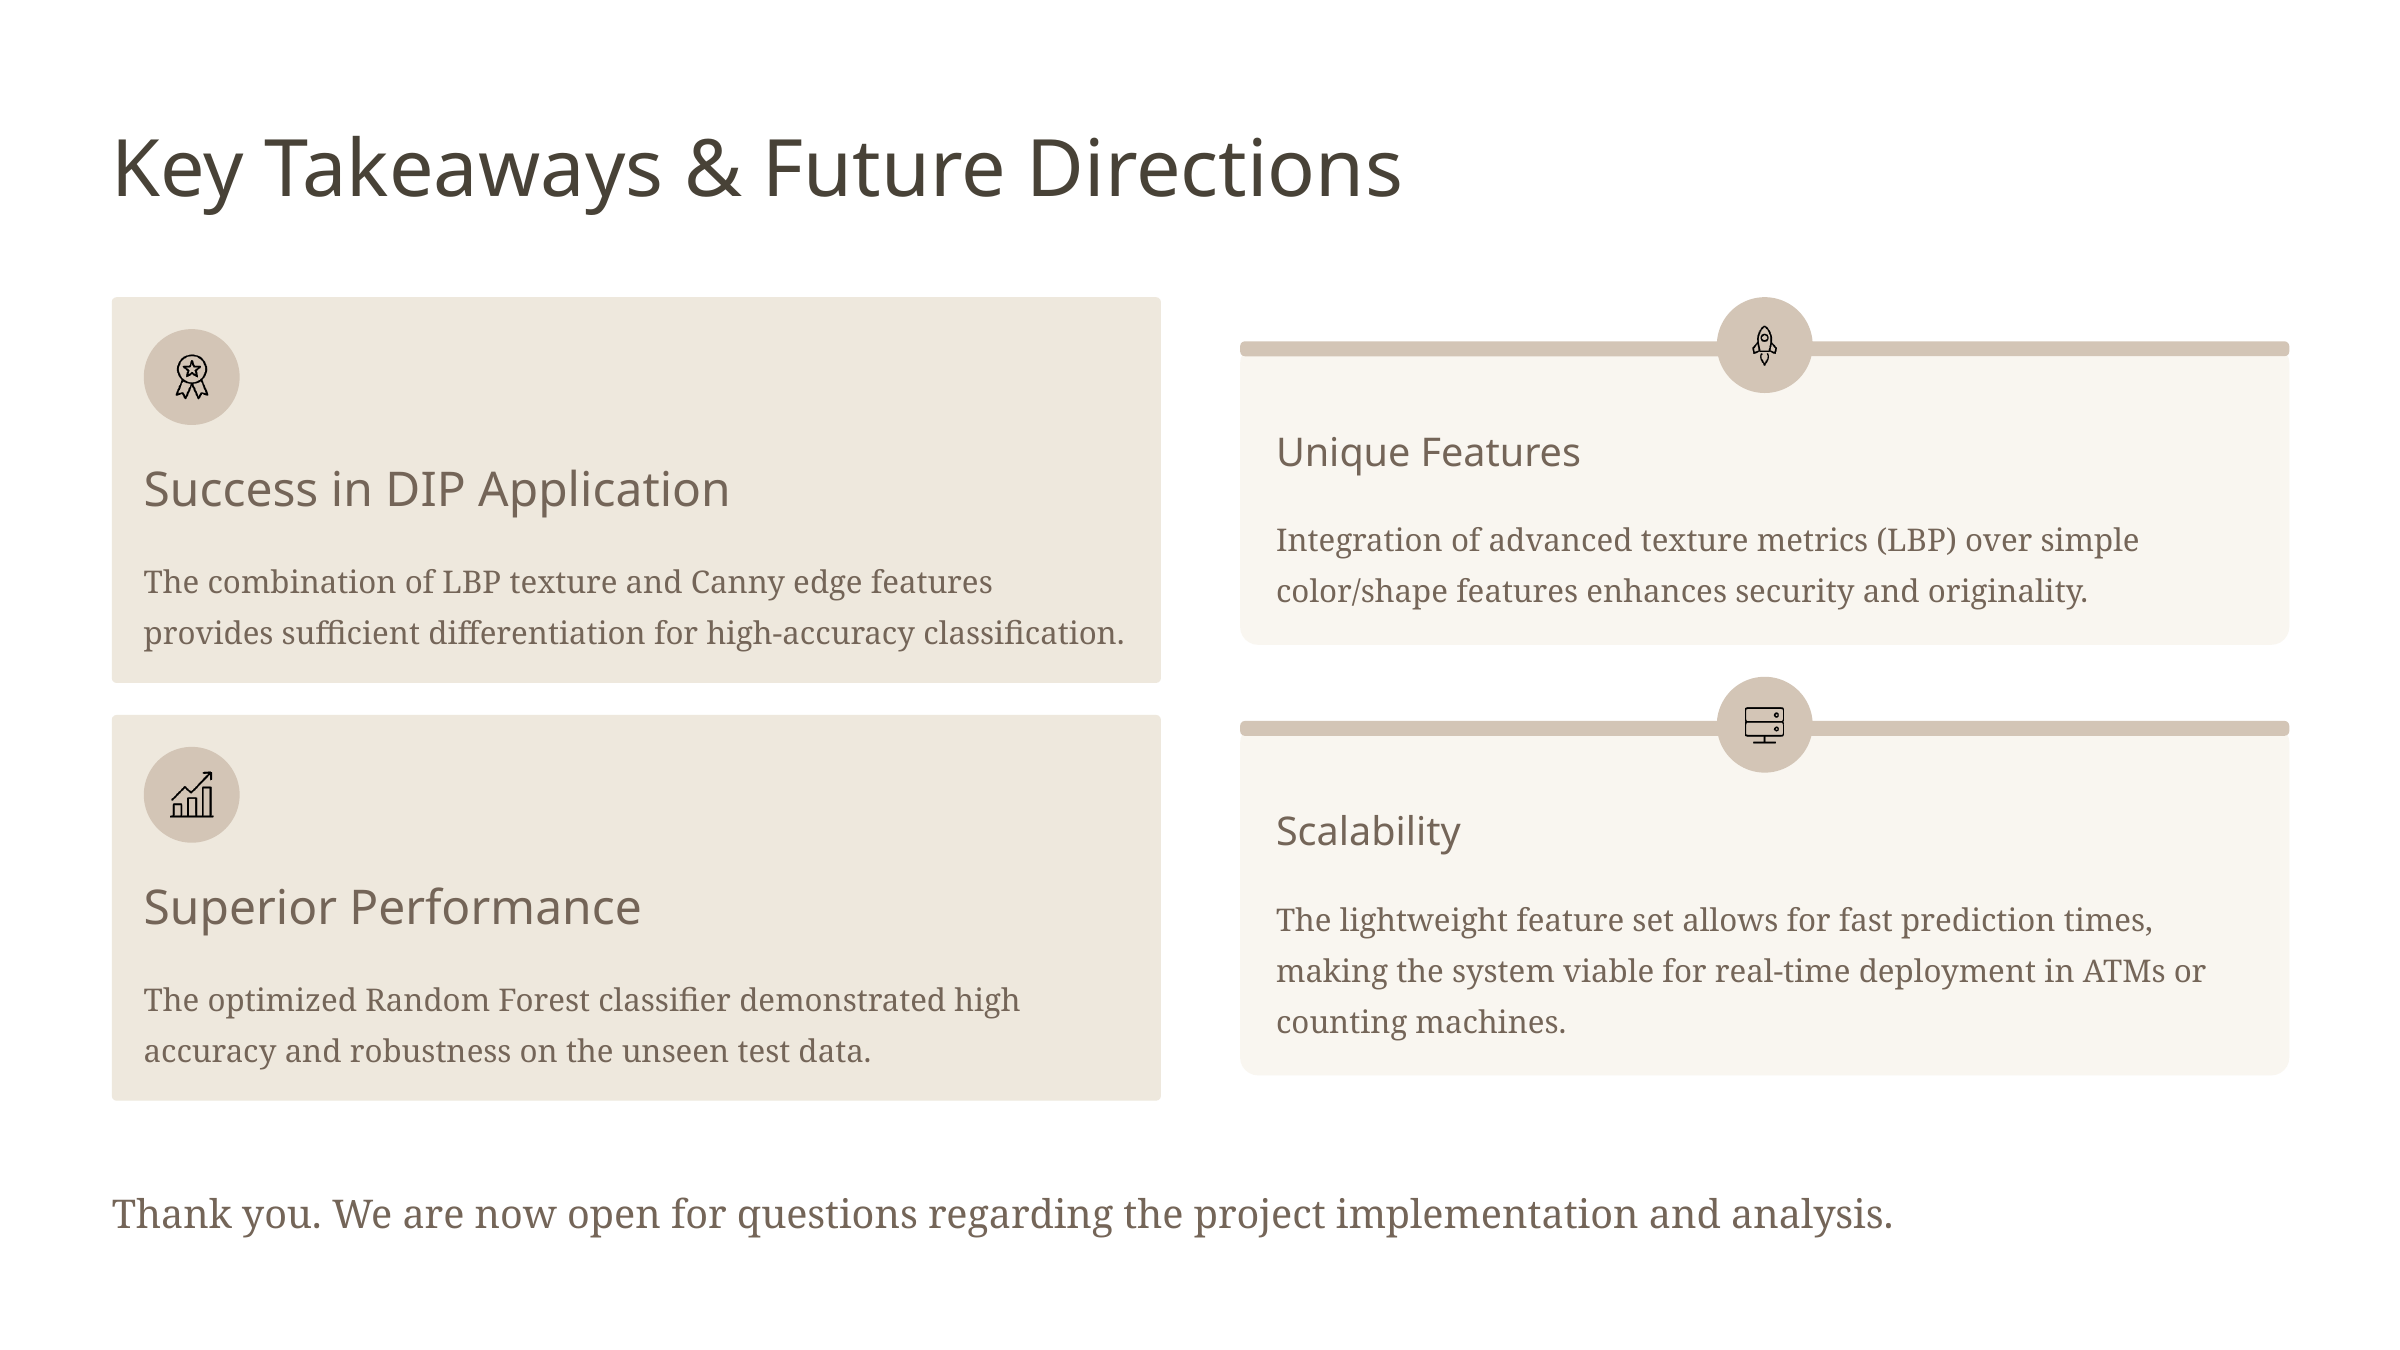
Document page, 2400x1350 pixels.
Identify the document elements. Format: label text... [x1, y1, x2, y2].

text_box The optimized Random Forest classifier demonstrated high accuracy and robustness on the unseen test data. [143, 966, 1129, 1069]
text_box [1240, 720, 1717, 736]
text_box Thank you. We are now open for questions regarding the project implementation and analysis. [111, 1172, 2289, 1237]
text_box The lightweight feature set allows for fast prediction times, making the system viable for real-time deployment in ATMs or counting machines. [1275, 886, 2254, 1040]
text_box [1716, 297, 1813, 394]
text_box [1240, 341, 1718, 357]
text_box The combination of LBP texture and Canny edge features provides sufficient differentiation for high-accuracy classification. [143, 548, 1129, 651]
text_box Scalability [1275, 804, 1676, 855]
text_box [1240, 735, 2290, 1076]
text_box [1812, 720, 2290, 736]
picture [1745, 321, 1784, 370]
text_box [111, 714, 1161, 1101]
picture [170, 767, 214, 822]
text_box Integration of advanced texture metrics (LBP) over simple color/shape features enhances security and originality. [1275, 506, 2254, 610]
text_box Key Takeaways & Future Directions [111, 113, 1511, 214]
text_box [1240, 356, 2290, 645]
text_box [1716, 676, 1813, 773]
picture [1745, 700, 1784, 749]
text_box Success in DIP Application [143, 456, 775, 517]
text_box [111, 297, 1161, 683]
text_box Unique Features [1275, 425, 1676, 475]
picture [170, 350, 214, 405]
text_box Superior Performance [143, 874, 673, 935]
text_box [143, 329, 240, 425]
text_box [1812, 341, 2290, 357]
text_box [143, 746, 240, 843]
